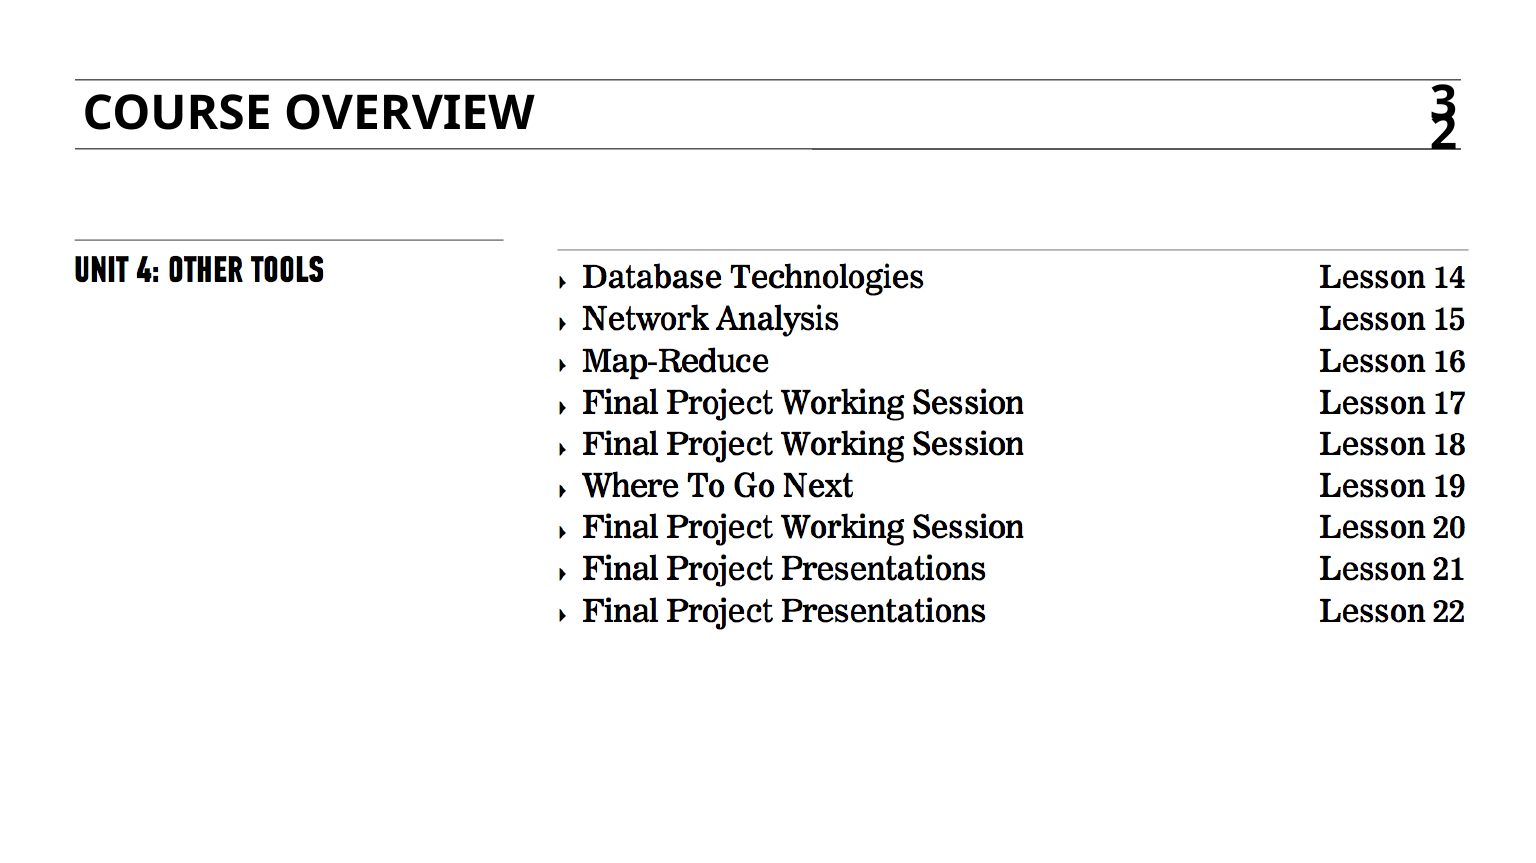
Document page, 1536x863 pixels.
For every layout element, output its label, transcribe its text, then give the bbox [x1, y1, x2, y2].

slide_number 32 [1419, 86, 1461, 138]
picture [17, 216, 1517, 654]
list COURSE OVERVIEW [67, 81, 1243, 132]
